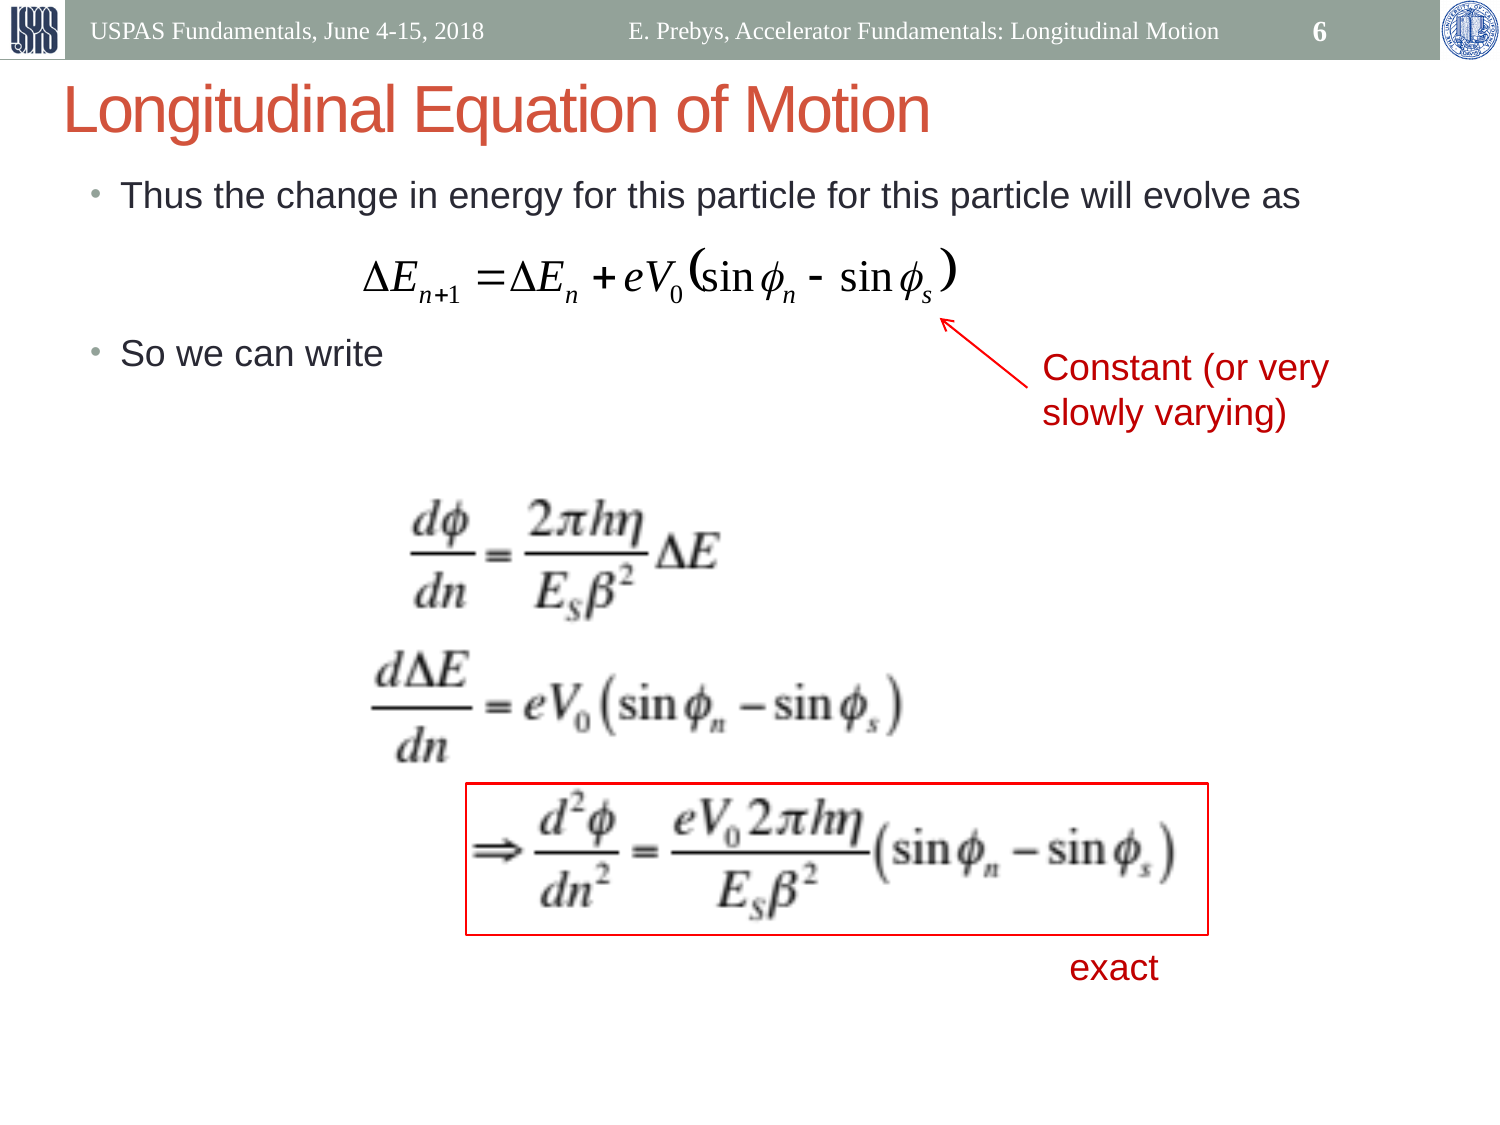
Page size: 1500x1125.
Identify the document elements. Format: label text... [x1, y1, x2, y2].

slide_number 6 [1297, 3, 1425, 57]
text_box [464, 781, 1210, 937]
footer E. Prebys, Accelerator Fundamentals: Longitudinal Motion [562, 3, 1286, 57]
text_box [355, 246, 958, 315]
title Longitudinal Equation of Motion [47, 57, 1341, 156]
list Thus the change in energy for this particle for this particle will evolve as So we can write [75, 163, 1429, 1034]
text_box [939, 317, 1028, 389]
text_box Constant (or very slowly varying) [1027, 335, 1388, 441]
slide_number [75, 3, 550, 57]
picture [1440, 0, 1500, 61]
text_box exact [1054, 935, 1373, 995]
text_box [366, 484, 1178, 925]
picture [0, 0, 65, 59]
